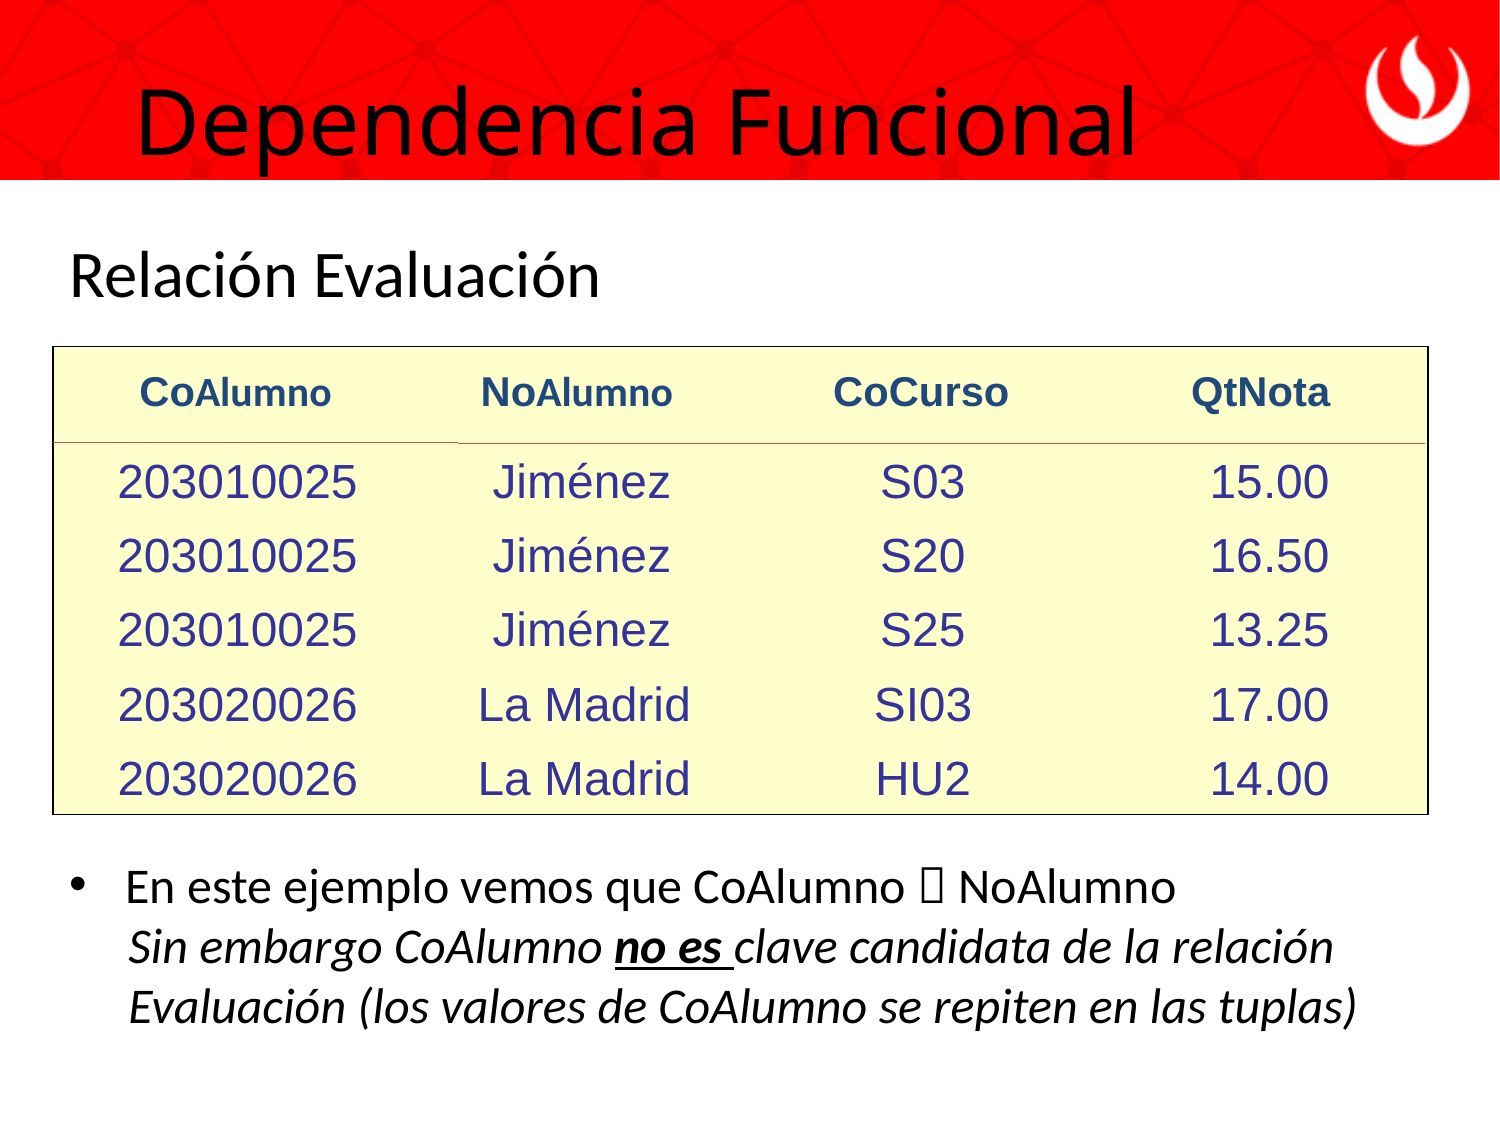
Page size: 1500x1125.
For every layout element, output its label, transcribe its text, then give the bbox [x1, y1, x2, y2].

text_box En este ejemplo vemos que CoAlumno  NoAlumno Sin embargo CoAlumno no es clave candidata de la relación Evaluación (los valores de CoAlumno se repiten en las tuplas) [54, 845, 1400, 1041]
title Dependencia Funcional [0, 50, 1275, 188]
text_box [52, 346, 1429, 815]
picture [0, 0, 1500, 180]
text_box Relación Evaluación [54, 223, 721, 318]
